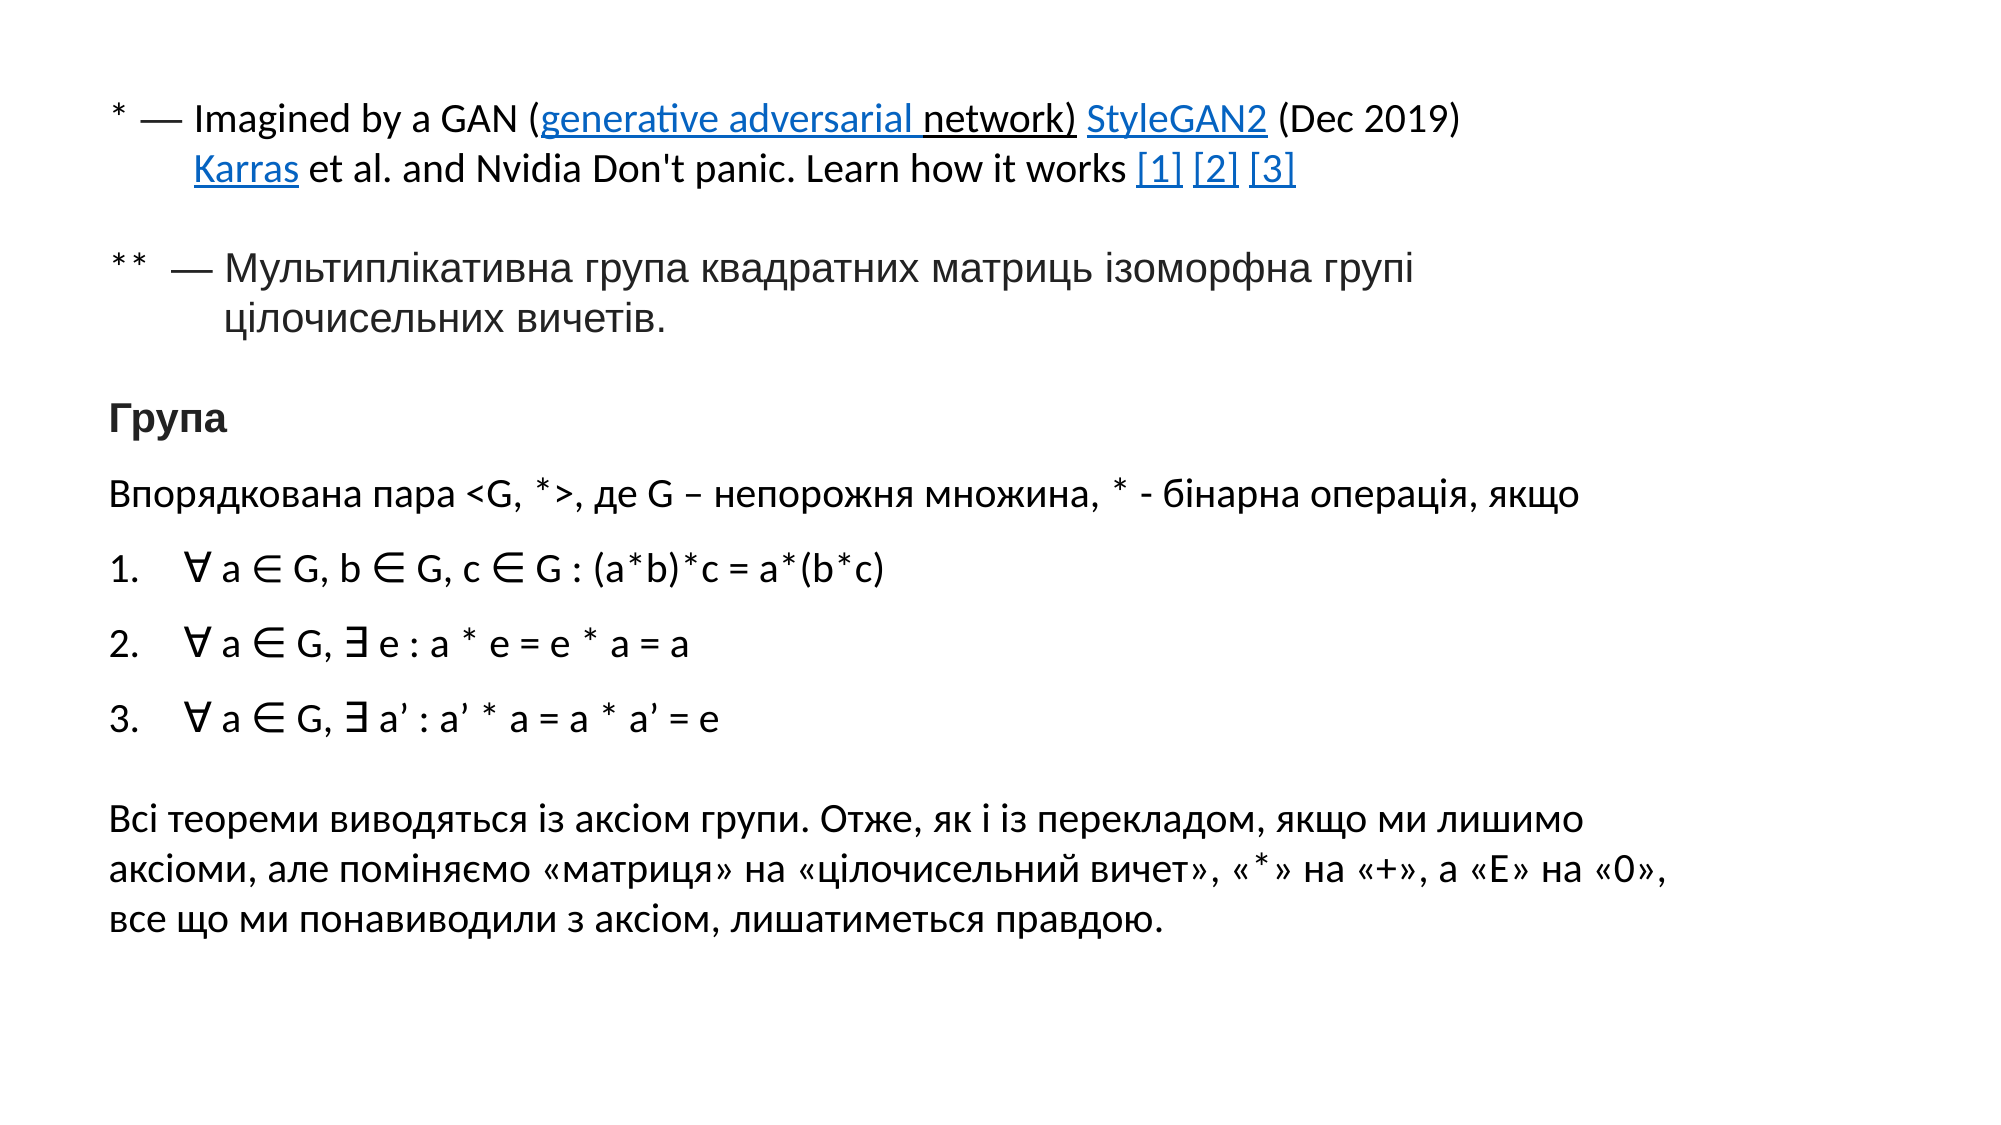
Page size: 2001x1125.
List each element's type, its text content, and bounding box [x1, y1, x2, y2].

text_box * — Imagined by a GAN (generative adversarial network) StyleGAN2 (Dec 2019) Karras et al. and Nvidia Don't panic. Learn how it works [1] [2] [3] ** — Мультиплікативна група квадратних матриць ізоморфна групі цілочисельних вичетів. Група Впорядкована пара <G, *>, де G – непорожня множина, * - бінарна операція, якщо ∀ a ∈ G, b ∈ G, c ∈ G : (a*b)*c = a*(b*c) ∀ a ∈ G, ∃ e : a * e = e * a = a ∀ a ∈ G, ∃ a’ : a’ * a = a * a’ = e Всі теореми виводяться із аксіом групи. Отже, як і із перекладом, якщо ми лишимо аксіоми, але поміняємо «матриця» на «цілочисельний вичет», «*» на «+», а «Е» на «0», все що ми понавиводили з аксіом, лишатиметься правдою. [93, 83, 1718, 1024]
